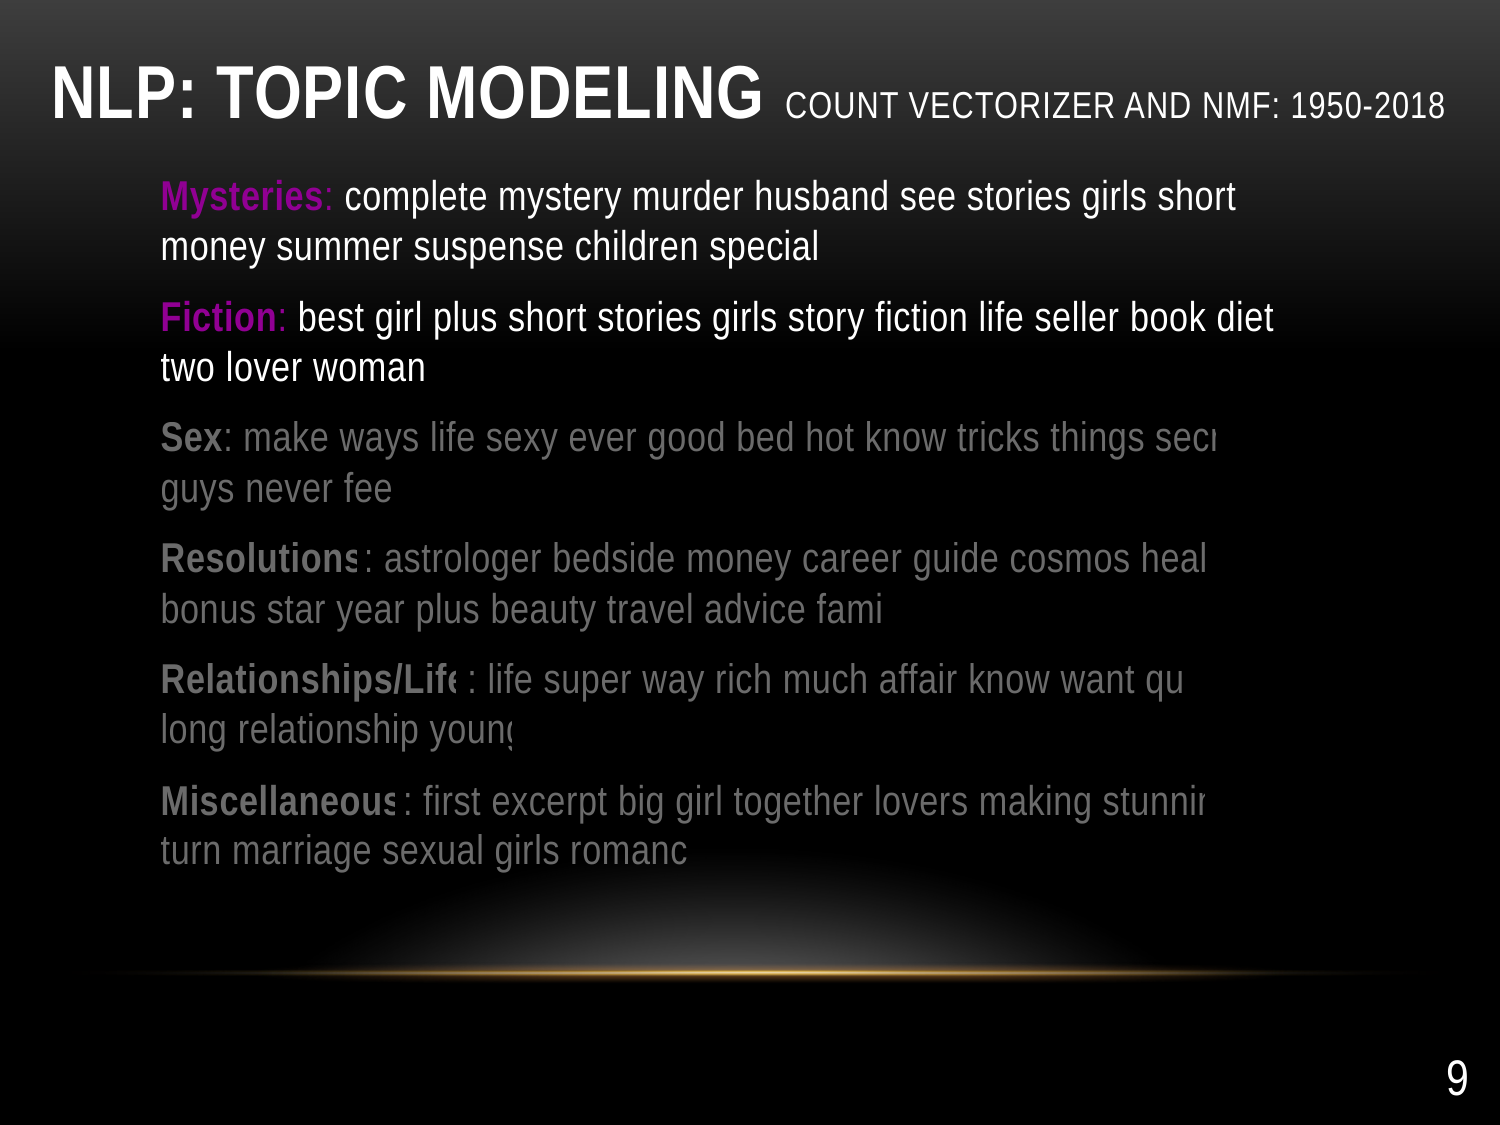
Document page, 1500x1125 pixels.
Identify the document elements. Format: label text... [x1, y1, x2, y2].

slide_number 9 [1321, 1045, 1484, 1105]
text_box NLP: Topic Modeling Count Vectorizer and NMF: 1950-2018 [36, 0, 1484, 142]
picture [0, 0, 1500, 1125]
text_box Mysteries: complete mystery murder husband see stories girls short money summer suspense children special Fiction: best girl plus short stories girls story fiction life seller book diet two lover woman Sex: make ways life sexy ever good bed hot know tricks things secret guys never feel Resolutions: astrologer bedside money career guide cosmos health bonus star year plus beauty travel advice family Relationships/Life: life super way rich much affair know want quiz long relationship young Miscellaneous: first excerpt big girl together lovers making stunning turn marriage sexual girls romance [145, 160, 1293, 1105]
